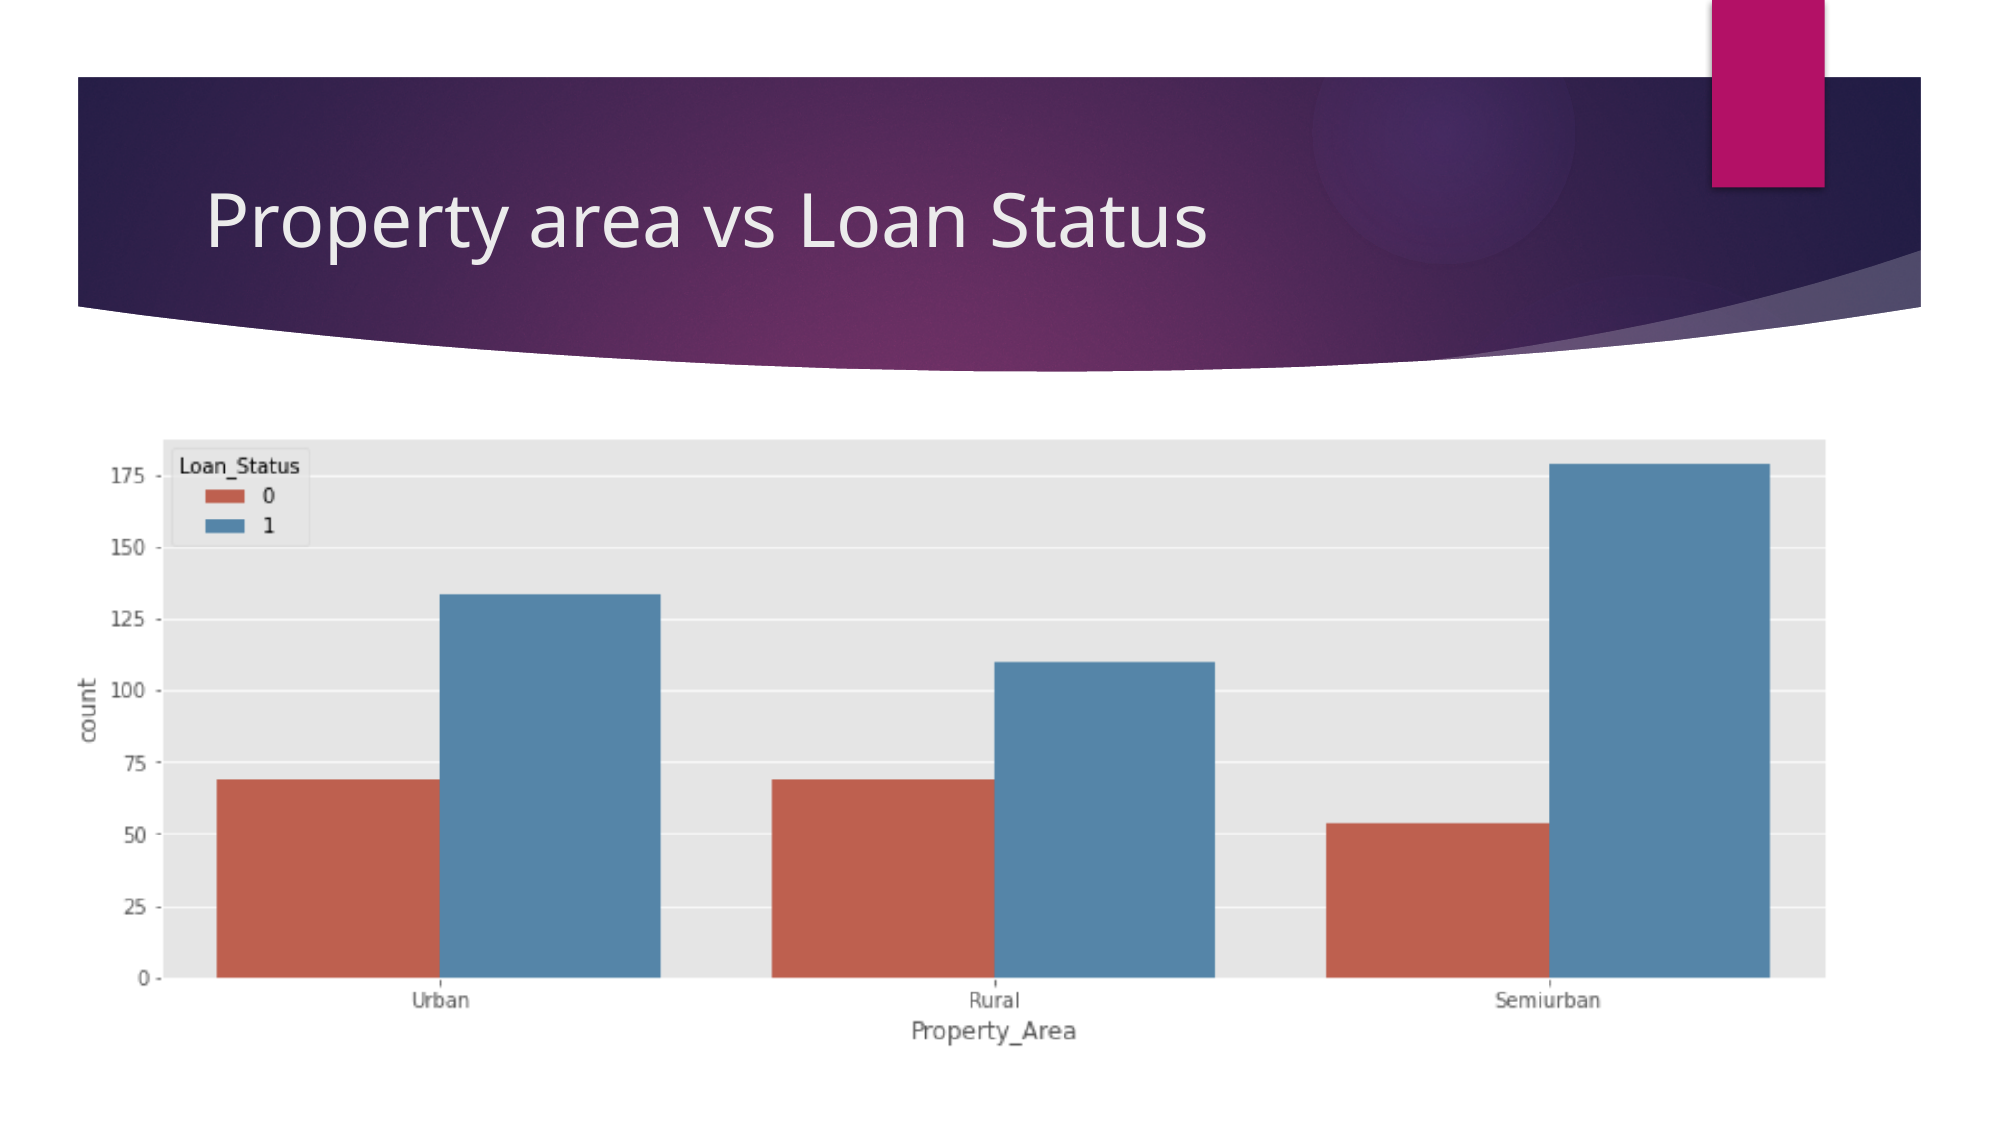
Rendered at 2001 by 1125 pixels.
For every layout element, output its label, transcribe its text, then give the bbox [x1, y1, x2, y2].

title Property area vs Loan Status [189, 159, 1627, 276]
picture [76, 426, 1839, 1058]
